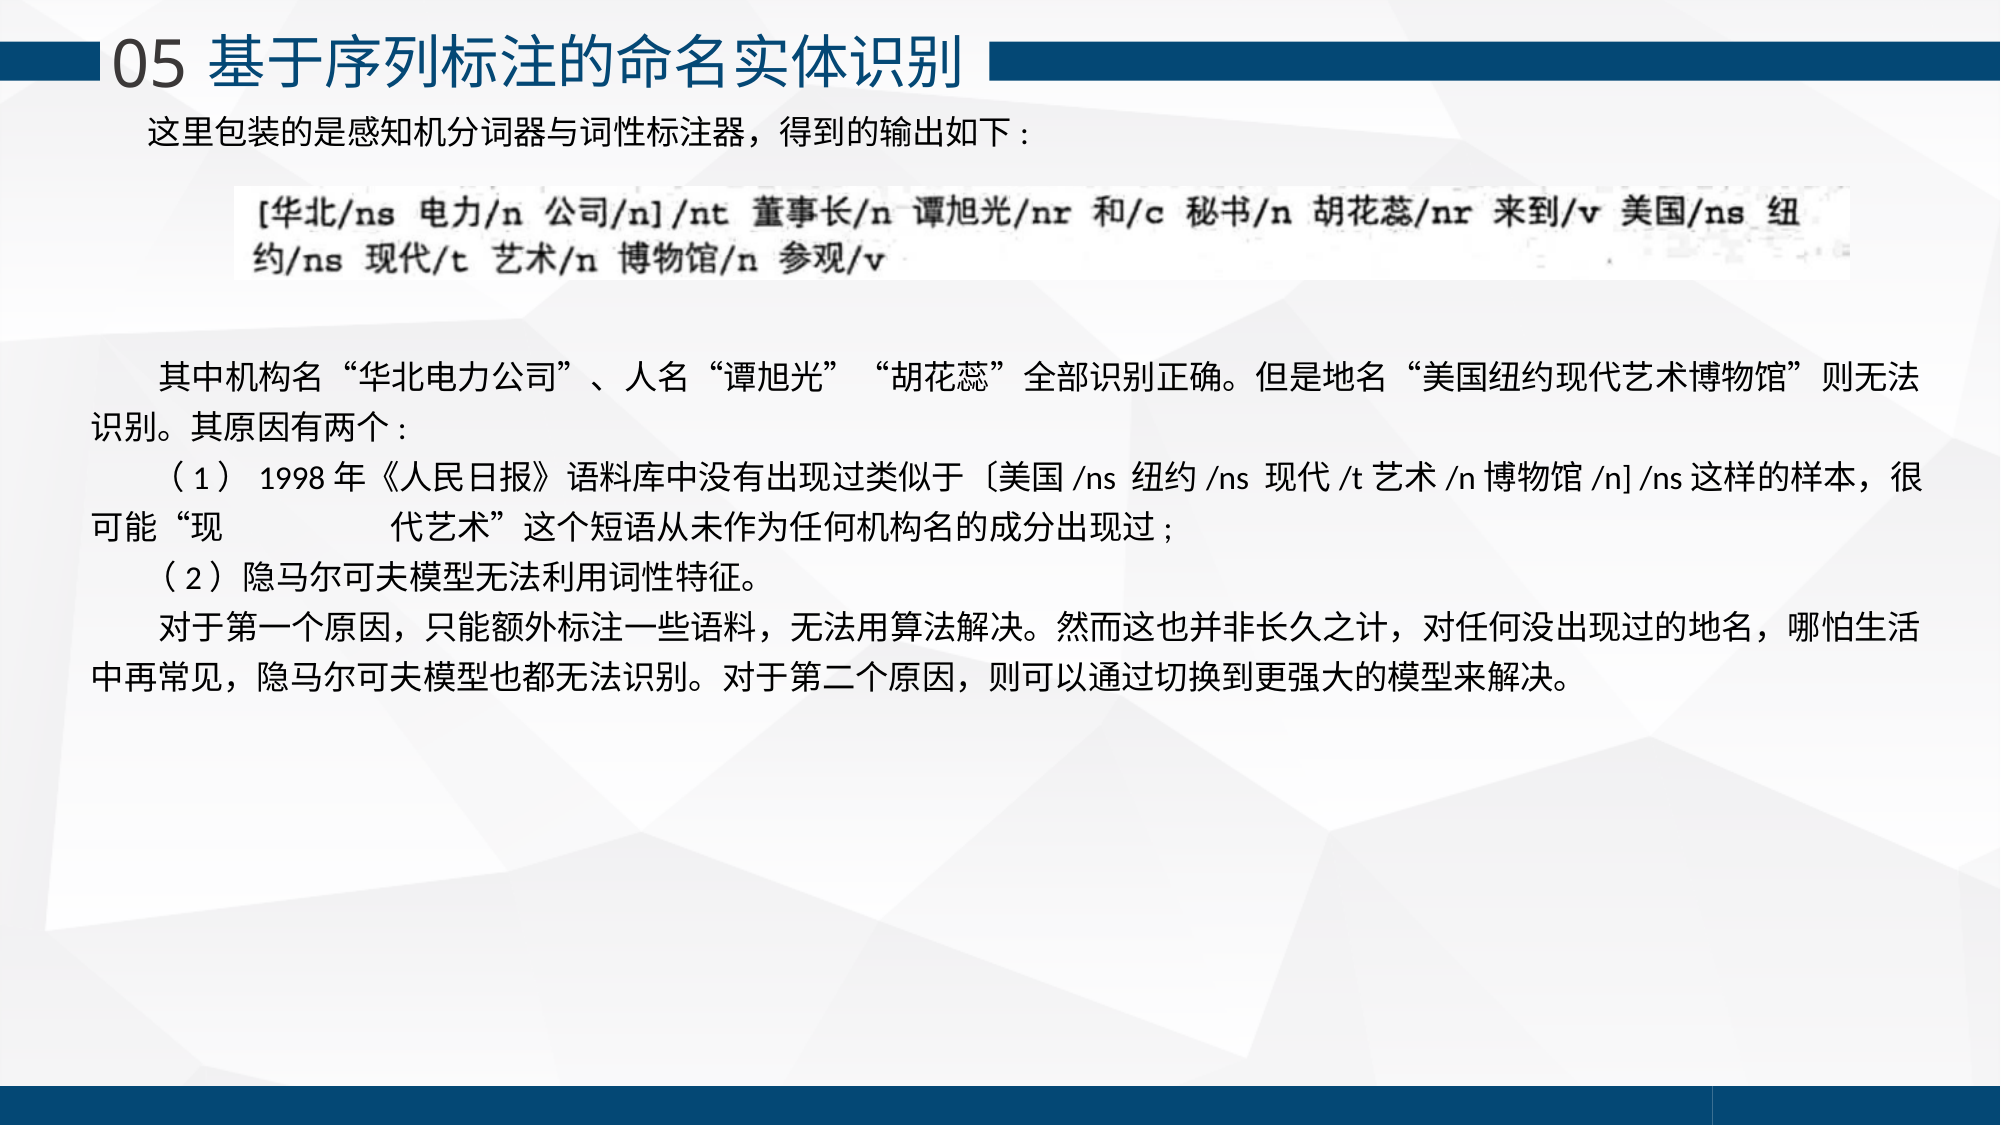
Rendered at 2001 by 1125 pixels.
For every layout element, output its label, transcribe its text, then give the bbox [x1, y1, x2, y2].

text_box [90, 13, 1042, 110]
text_box [1713, 1085, 2000, 1125]
text_box [0, 41, 90, 82]
text_box 这里包装的是感知机分词器与词性标注器，得到的输出如下: [65, 103, 1480, 159]
text_box 其中机构名“华北电力公司”、人名“谭旭光”“胡花蕊”全部识别正确。但是地名“美国纽约现代艺术博物馆”则无法识别。其原因有两个: （1）1998年《人民日报》语料库中没有出现过类似于〔美国/ns 纽约/ns 现代/t艺术/n博物馆/n] /ns这样的样本，很可能“现 代艺术”这个短语从未作为任何机构名的成分出现过; （2）隐马尔可夫模型无法利用词性特征。 对于第一个原因，只能额外标注一些语料，无法用算法解决。然而这也并非长久之计，对任何没出现过的地名，哪怕生活中再常见，隐马尔可夫模型也都无法识别。对于第二个原因，则可以通过切换到更强大的模型来解决。 [76, 339, 1968, 704]
picture [0, 0, 2001, 1125]
text_box [1042, 41, 2000, 82]
text_box [0, 1085, 1713, 1125]
